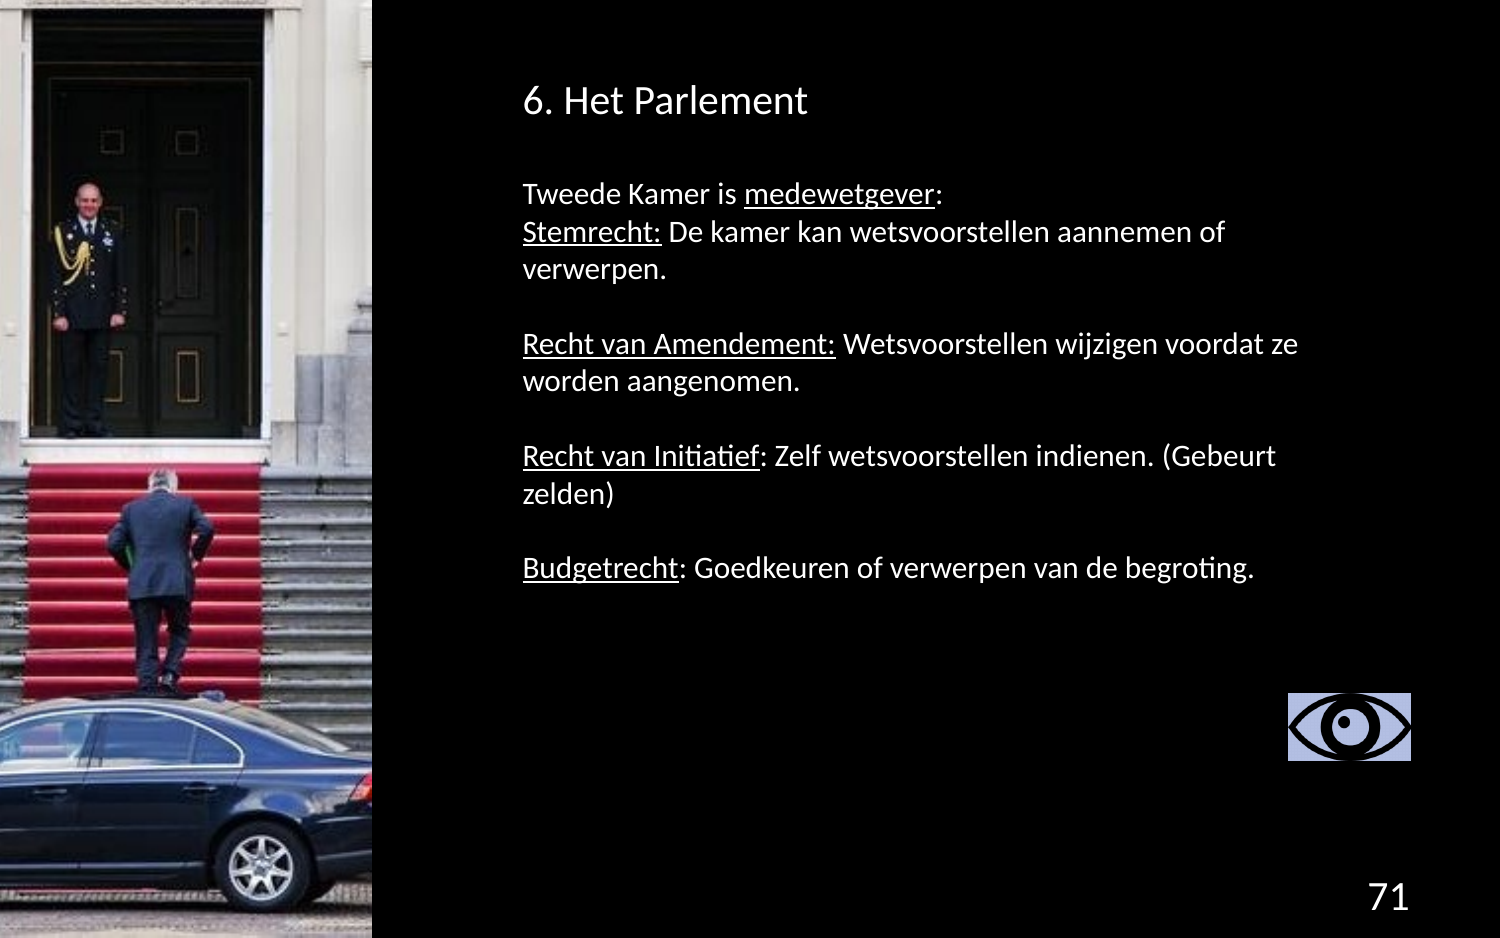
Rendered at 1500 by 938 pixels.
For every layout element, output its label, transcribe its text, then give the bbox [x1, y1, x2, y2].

text_box 6. Het Parlement Tweede Kamer is medewetgever: Stemrecht: De kamer kan wetsvoorstellen aannemen of verwerpen. Recht van Amendement: Wetsvoorstellen wijzigen voordat ze worden aangenomen. Recht van Initiatief: Zelf wetsvoorstellen indienen. (Gebeurt zelden) Budgetrecht: Goedkeuren of verwerpen van de begroting. [507, 15, 1350, 938]
picture [1287, 692, 1412, 762]
picture [0, 0, 372, 938]
slide_number 71 [1074, 868, 1425, 919]
